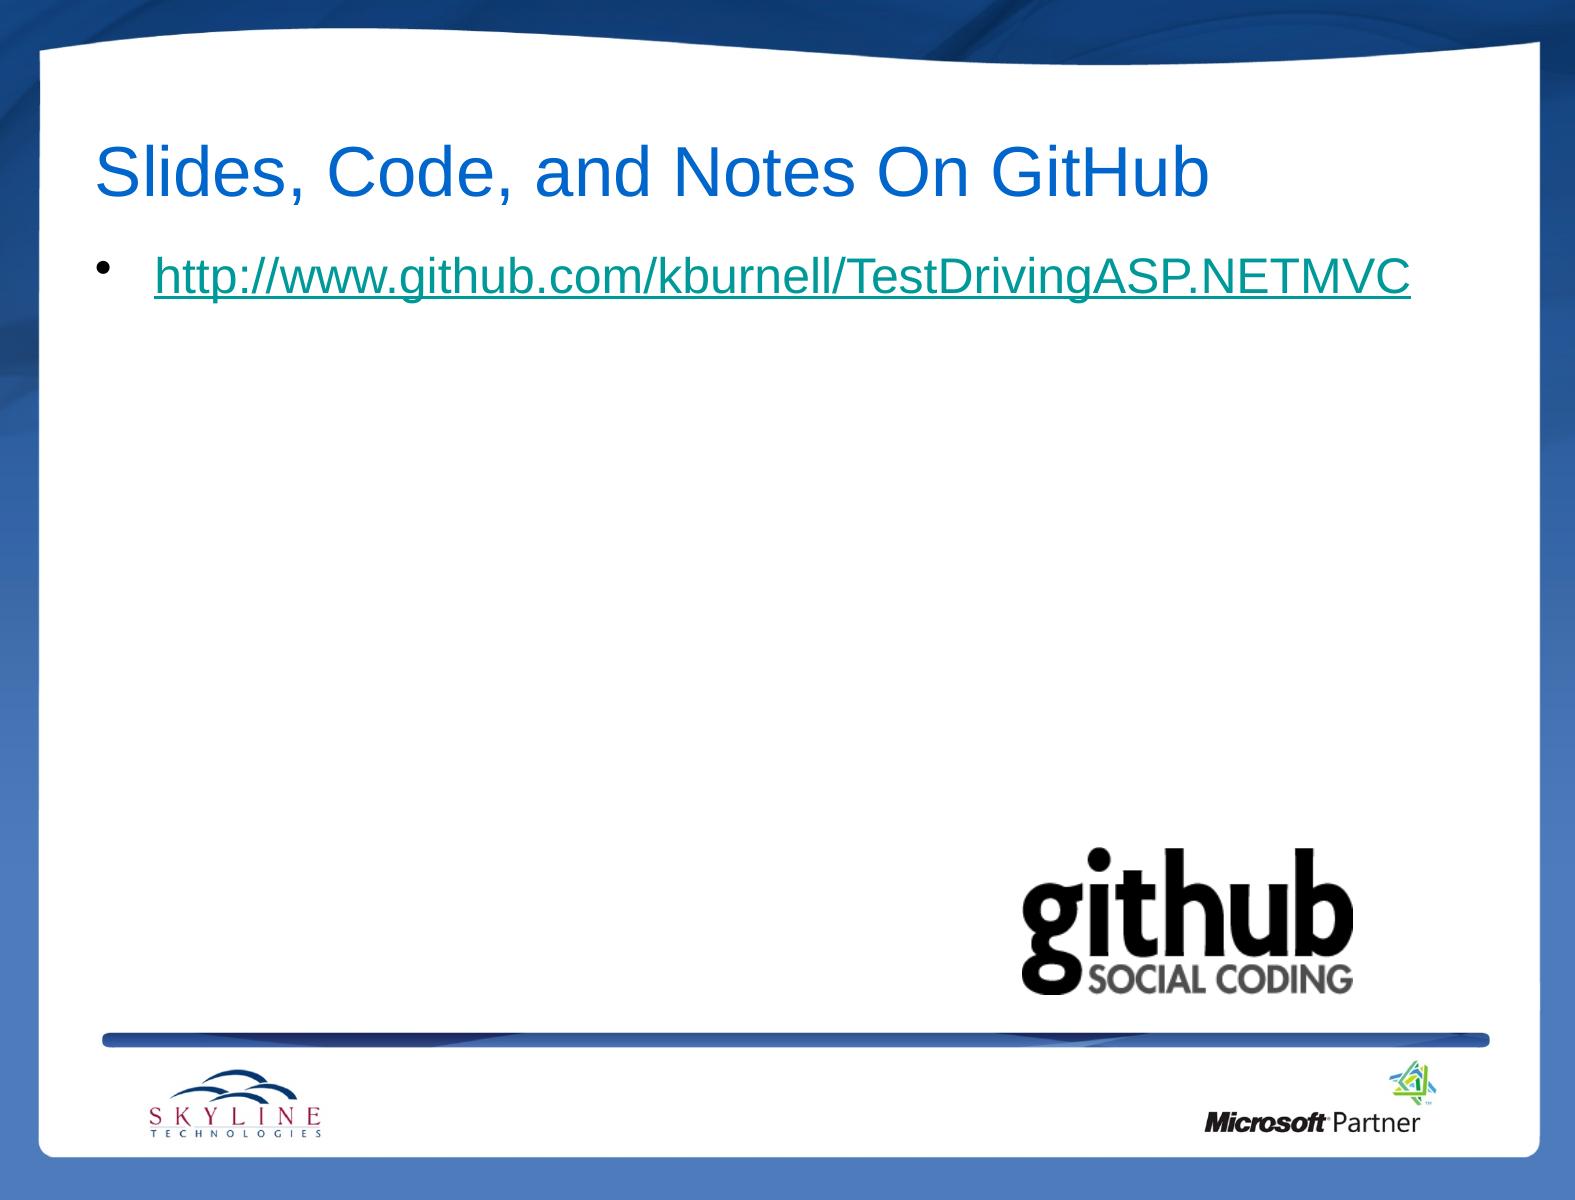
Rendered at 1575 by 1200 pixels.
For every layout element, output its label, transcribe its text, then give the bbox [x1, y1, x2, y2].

title Slides, Code, and Notes On GitHub [78, 98, 1517, 234]
list http://www.github.com/kburnell/TestDrivingASP.NETMVC [78, 234, 1517, 968]
picture [0, 0, 1575, 1200]
